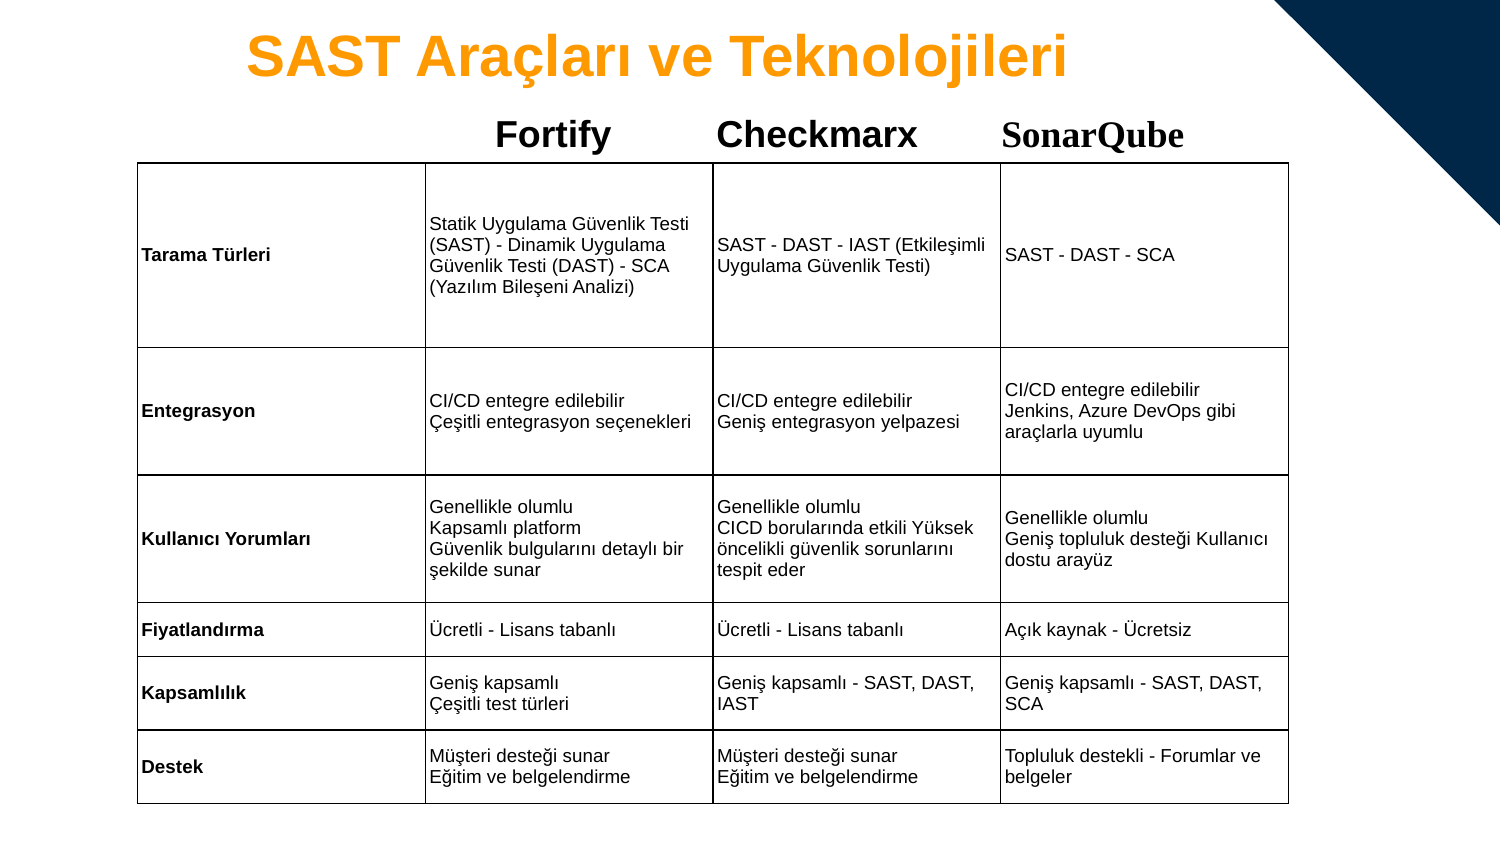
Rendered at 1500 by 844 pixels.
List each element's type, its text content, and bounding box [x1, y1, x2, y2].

text_box SAST Araçları ve Teknolojileri [237, 14, 1163, 94]
table_header SAST - DAST - SCA [1001, 164, 1288, 347]
text_box [1274, 0, 1500, 226]
text_box SonarQube [986, 102, 1202, 162]
table_cell CI/CD entegre edilebilir Geniş entegrasyon yelpazesi [714, 348, 1000, 474]
table_cell Kullanıcı Yorumları [138, 476, 425, 602]
table_cell Entegrasyon [138, 348, 425, 474]
table_cell Kapsamlılık [138, 657, 425, 729]
table_header Tarama Türleri [138, 164, 425, 347]
text_box Checkmarx [701, 102, 936, 162]
table_cell Müşteri desteği sunar Eğitim ve belgelendirme [714, 731, 1000, 803]
table_cell Ücretli - Lisans tabanlı [426, 603, 712, 656]
table_cell Genellikle olumlu CICD borularında etkili Yüksek öncelikli güvenlik sorunlarını tespit eder [714, 476, 1000, 602]
table_cell Fiyatlandırma [138, 603, 425, 656]
table_cell Müşteri desteği sunar Eğitim ve belgelendirme [426, 731, 712, 803]
table_cell Genellikle olumlu Kapsamlı platform Güvenlik bulgularını detaylı bir şekilde sunar [426, 476, 712, 602]
table_header Statik Uygulama Güvenlik Testi (SAST) - Dinamik Uygulama Güvenlik Testi (DAST) - SCA (Yazılım Bileşeni Analizi) [426, 164, 712, 347]
table_cell CI/CD entegre edilebilir Jenkins, Azure DevOps gibi araçlarla uyumlu [1001, 348, 1288, 474]
table_cell Topluluk destekli - Forumlar ve belgeler [1001, 731, 1288, 803]
table_cell Genellikle olumlu Geniş topluluk desteği Kullanıcı dostu arayüz [1001, 476, 1288, 602]
table_cell Destek [138, 731, 425, 803]
table_cell Geniş kapsamlı - SAST, DAST, SCA [1001, 657, 1288, 729]
table_cell Geniş kapsamlı Çeşitli test türleri [426, 657, 712, 729]
table_cell Açık kaynak - Ücretsiz [1001, 603, 1288, 656]
table_cell CI/CD entegre edilebilir Çeşitli entegrasyon seçenekleri [426, 348, 712, 474]
table_cell Geniş kapsamlı - SAST, DAST, IAST [714, 657, 1000, 729]
table_cell Ücretli - Lisans tabanlı [714, 603, 1000, 656]
table_header SAST - DAST - IAST (Etkileşimli Uygulama Güvenlik Testi) [714, 164, 1000, 347]
text_box Fortify [480, 102, 632, 162]
